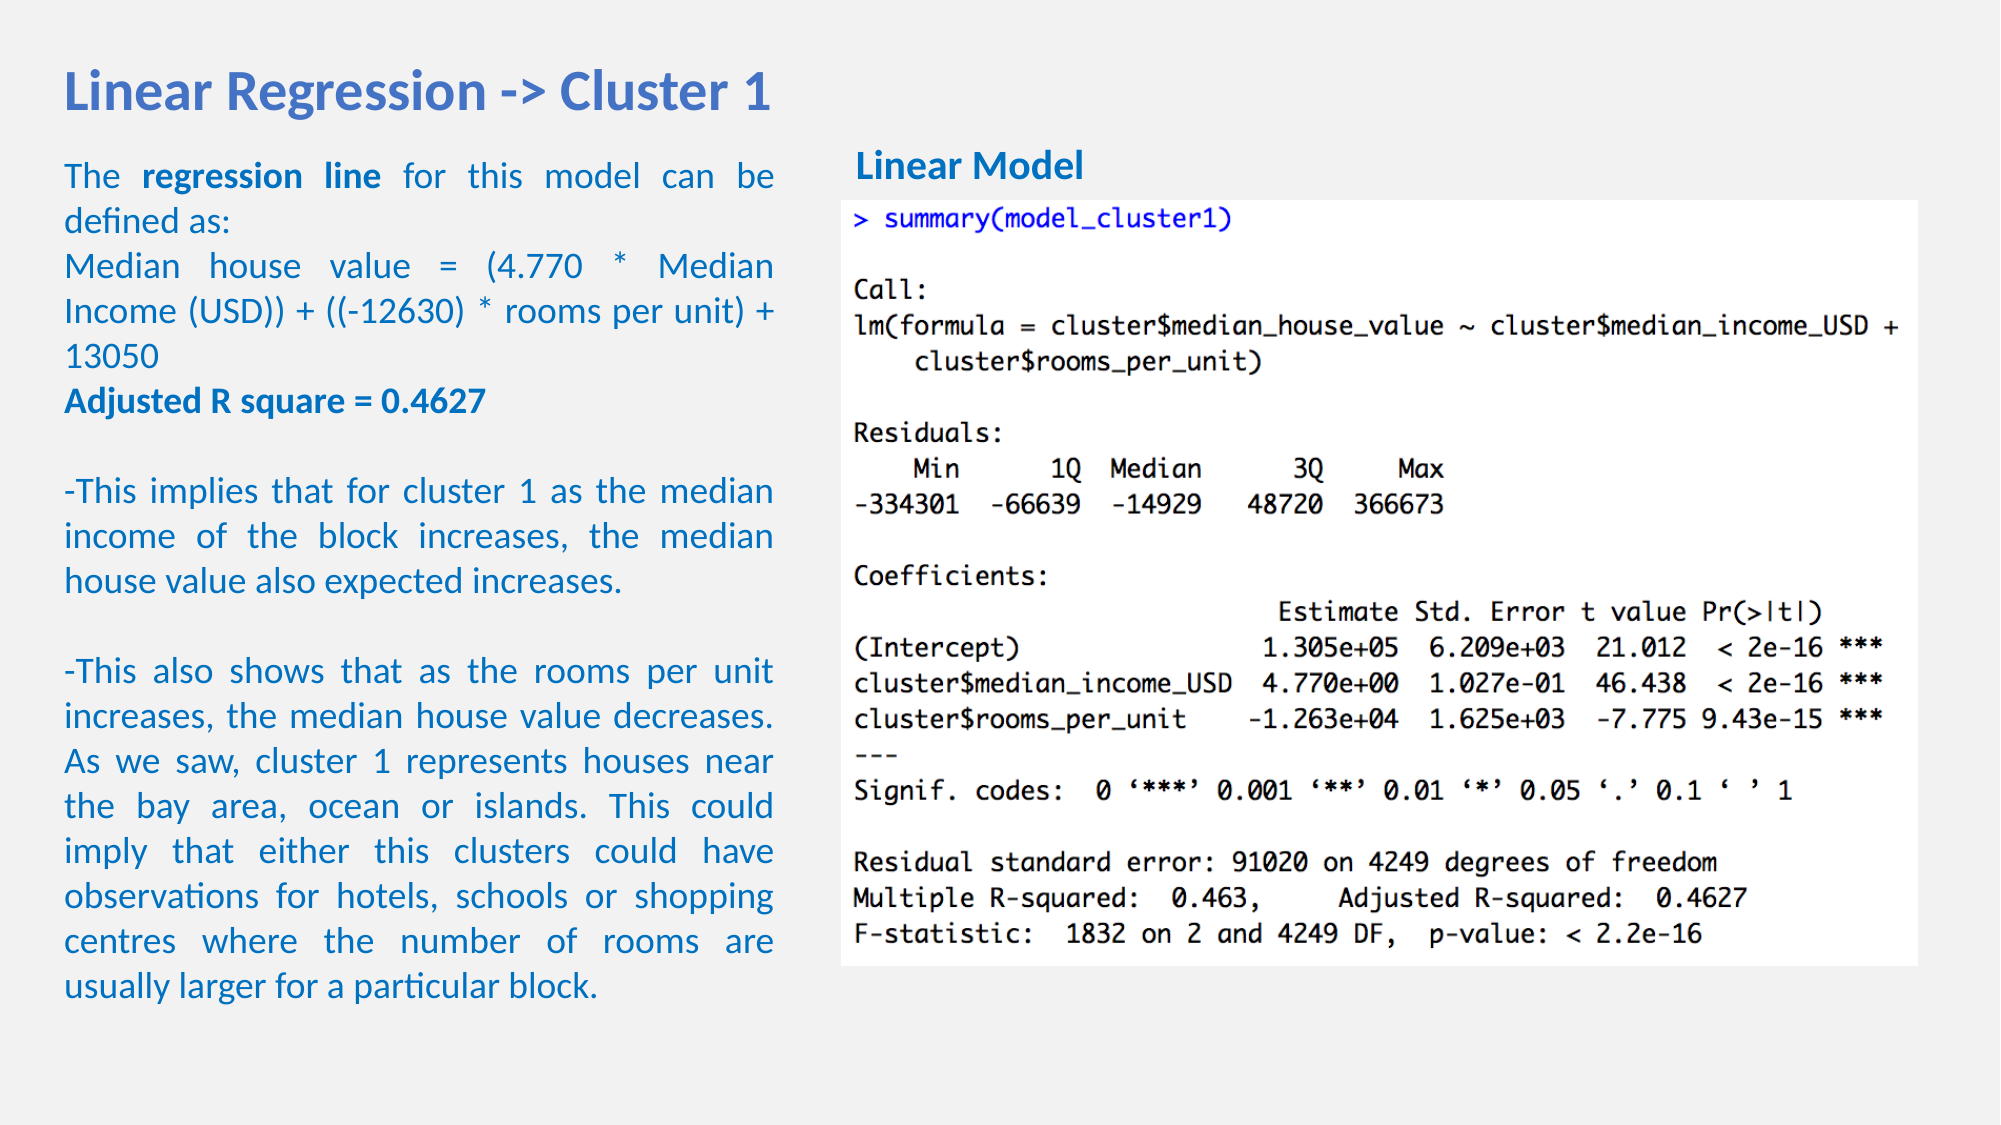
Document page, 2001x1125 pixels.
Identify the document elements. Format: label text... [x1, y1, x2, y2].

text_box Linear Model [841, 130, 1588, 196]
text_box The regression line for this model can be defined as: Median house value = (4.770 * Median Income (USD)) + ((-12630) * rooms per unit) + 13050 Adjusted R square = 0.4627 -This implies that for cluster 1 as the median income of the block increases, the median house value also expected increases. -This also shows that as the rooms per unit increases, the median house value decreases. As we saw, cluster 1 represents houses near the bay area, ocean or islands. This could imply that either this clusters could have observations for hotels, schools or shopping centres where the number of rooms are usually larger for a particular block. [49, 143, 790, 1014]
text_box Linear Regression -> Cluster 1 [49, 45, 1892, 130]
picture [841, 200, 1918, 966]
